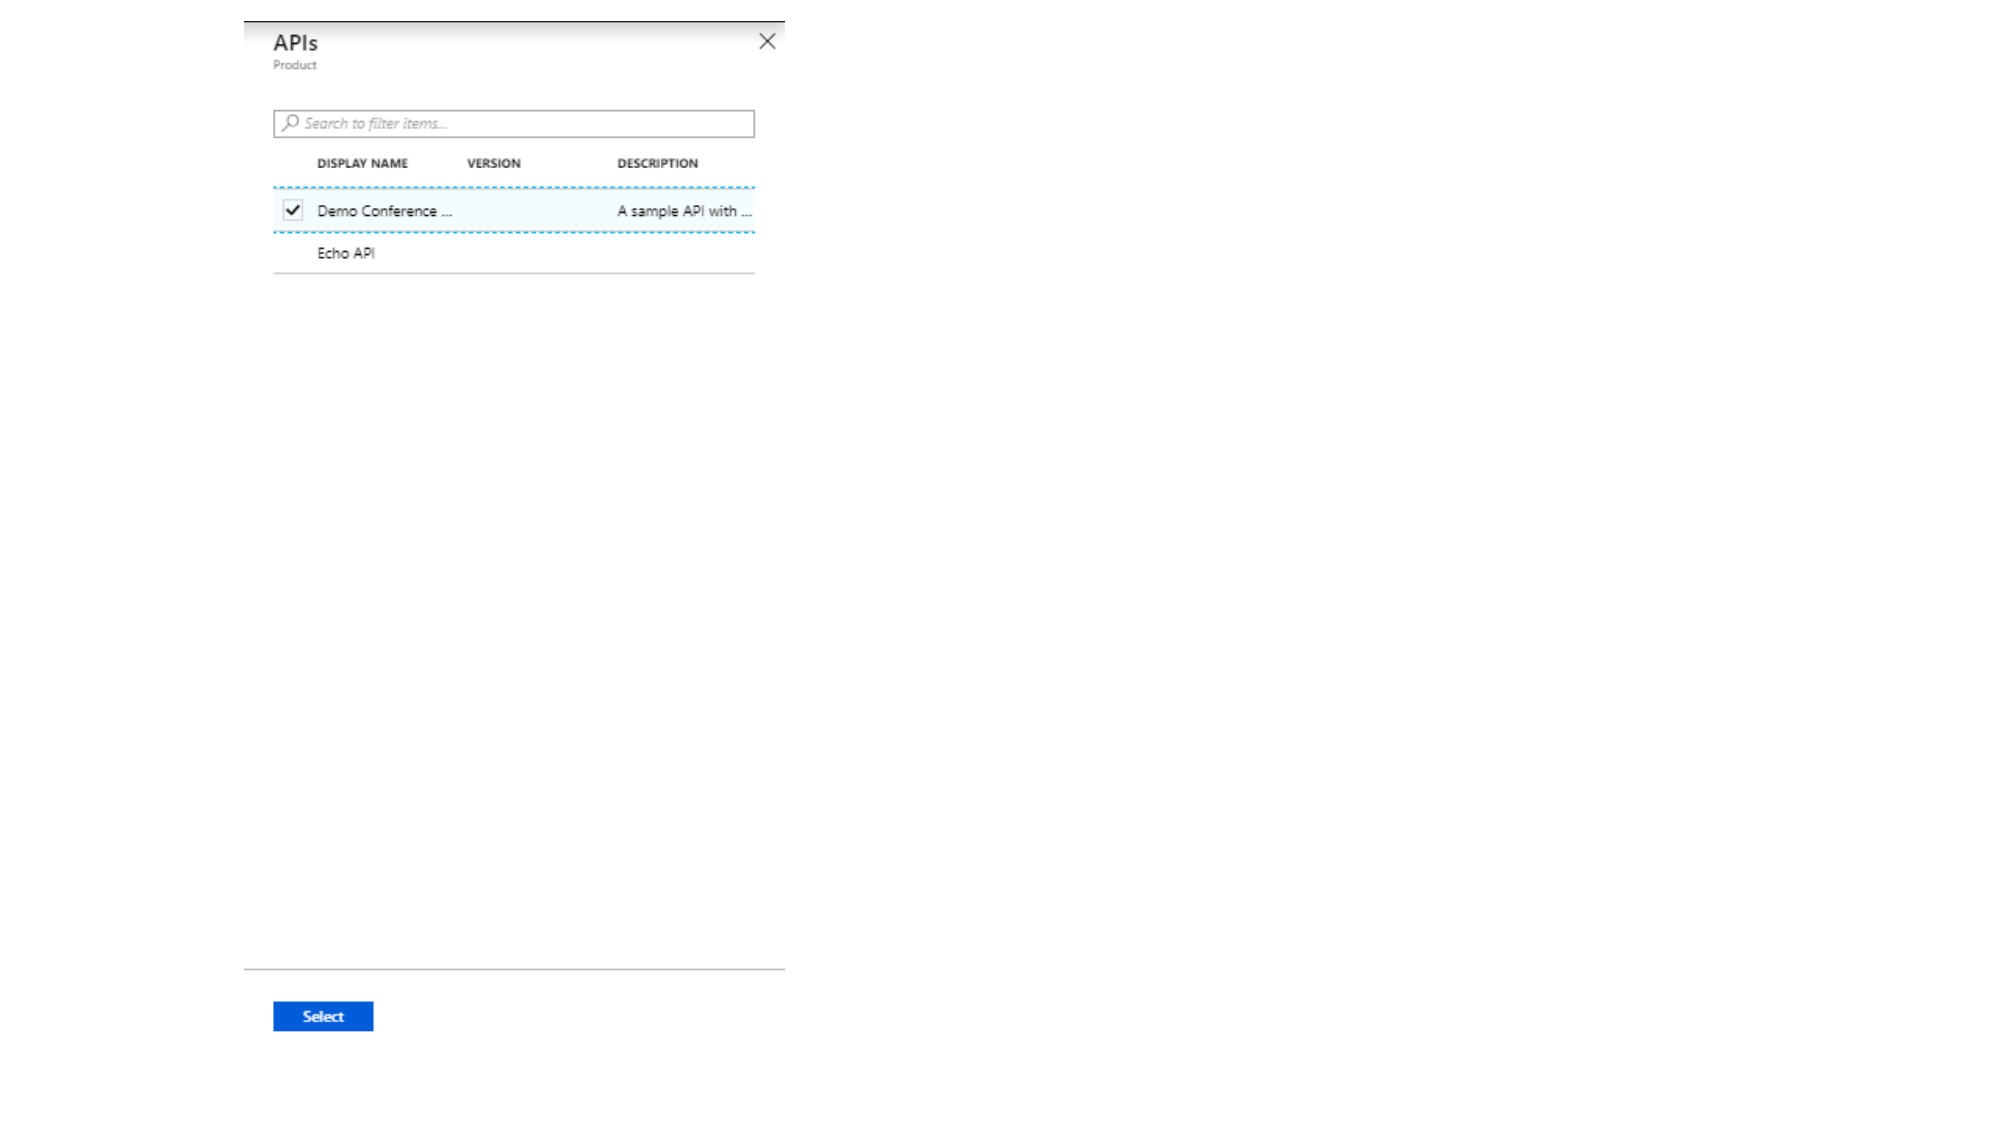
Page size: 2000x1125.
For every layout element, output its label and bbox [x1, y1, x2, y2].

picture [243, 21, 785, 1055]
